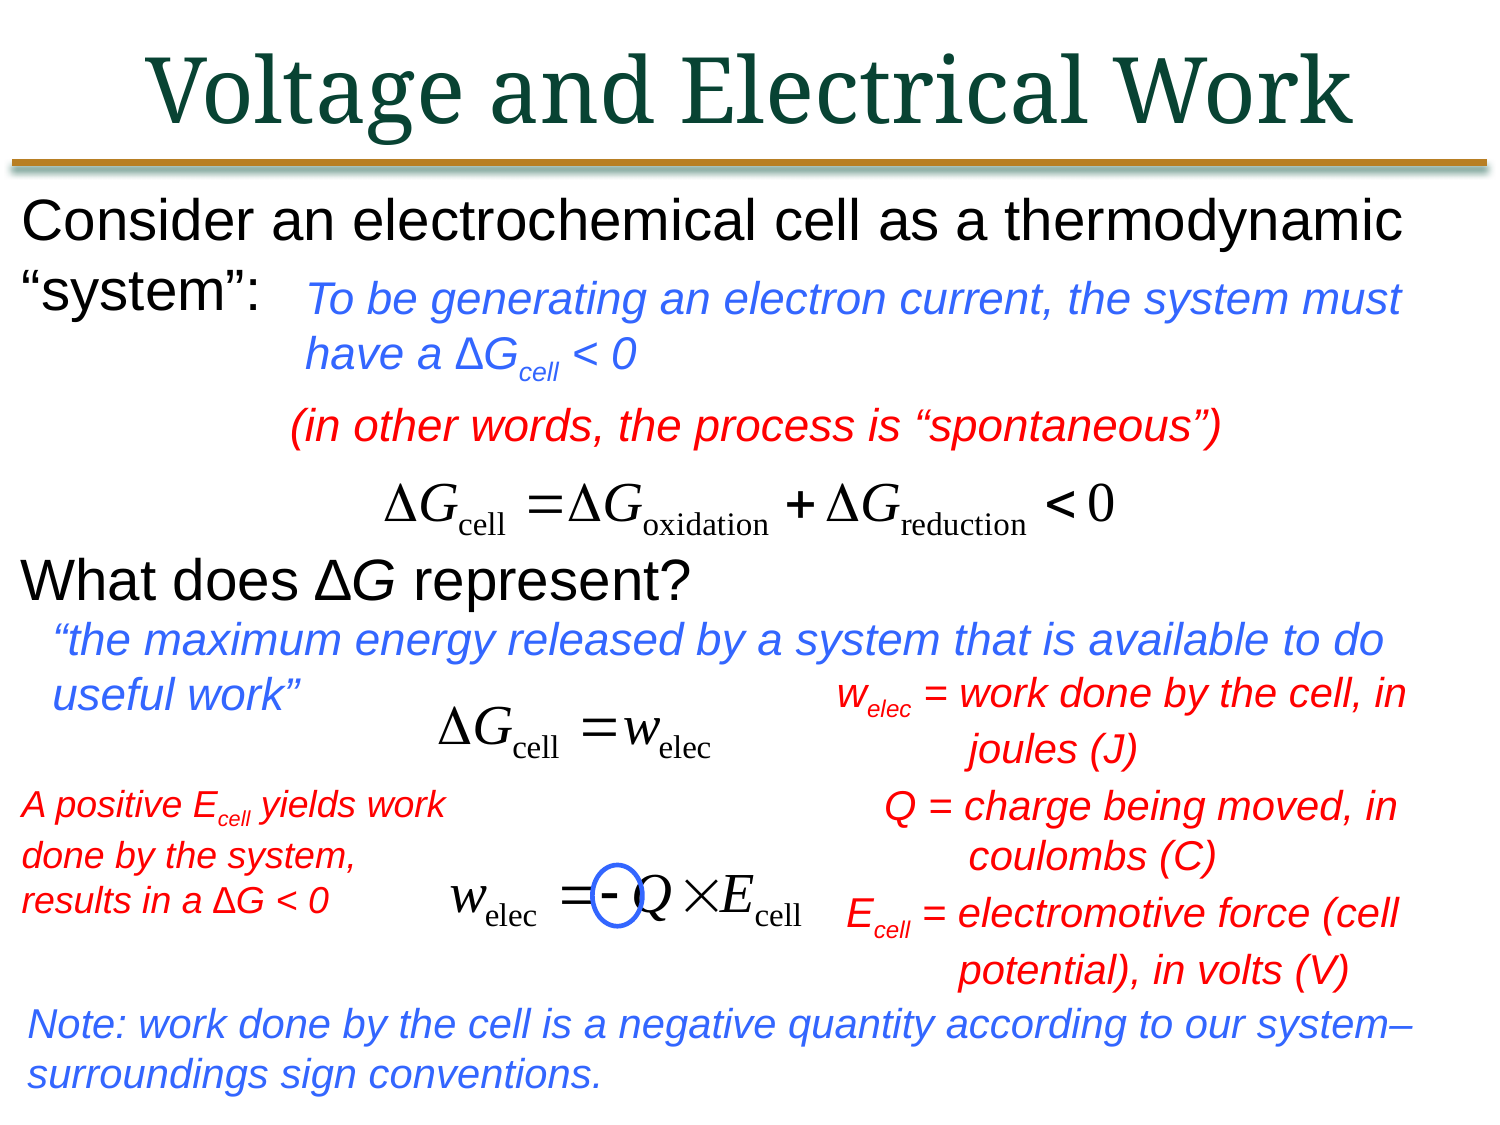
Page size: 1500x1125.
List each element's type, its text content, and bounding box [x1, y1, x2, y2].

text_box What does ∆G represent? [5, 534, 1481, 620]
text_box Voltage and Electrical Work [0, 24, 1500, 175]
text_box To be generating an electron current, the system must have a ∆Gcell < 0 [290, 261, 1420, 395]
text_box Note: work done by the cell is a negative quantity according to our system–surroundings sign conventions. [12, 989, 1481, 1105]
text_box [439, 855, 813, 942]
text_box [374, 464, 1126, 551]
text_box “the maximum energy released by a system that is available to do useful work” [37, 602, 1488, 728]
text_box Ecell = electromotive force (cell potential), in volts (V) [831, 878, 1439, 989]
text_box A positive Ecell yields work done by the system, results in a ∆G < 0 [6, 772, 468, 929]
text_box (in other words, the process is “spontaneous”) [274, 387, 1388, 458]
text_box welec = work done by the cell, in joules (J) [822, 657, 1481, 780]
text_box Consider an electrochemical cell as a thermodynamic “system”: [6, 174, 1495, 330]
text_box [428, 688, 722, 774]
text_box Q = charge being moved, in coulombs (C) [869, 771, 1477, 886]
